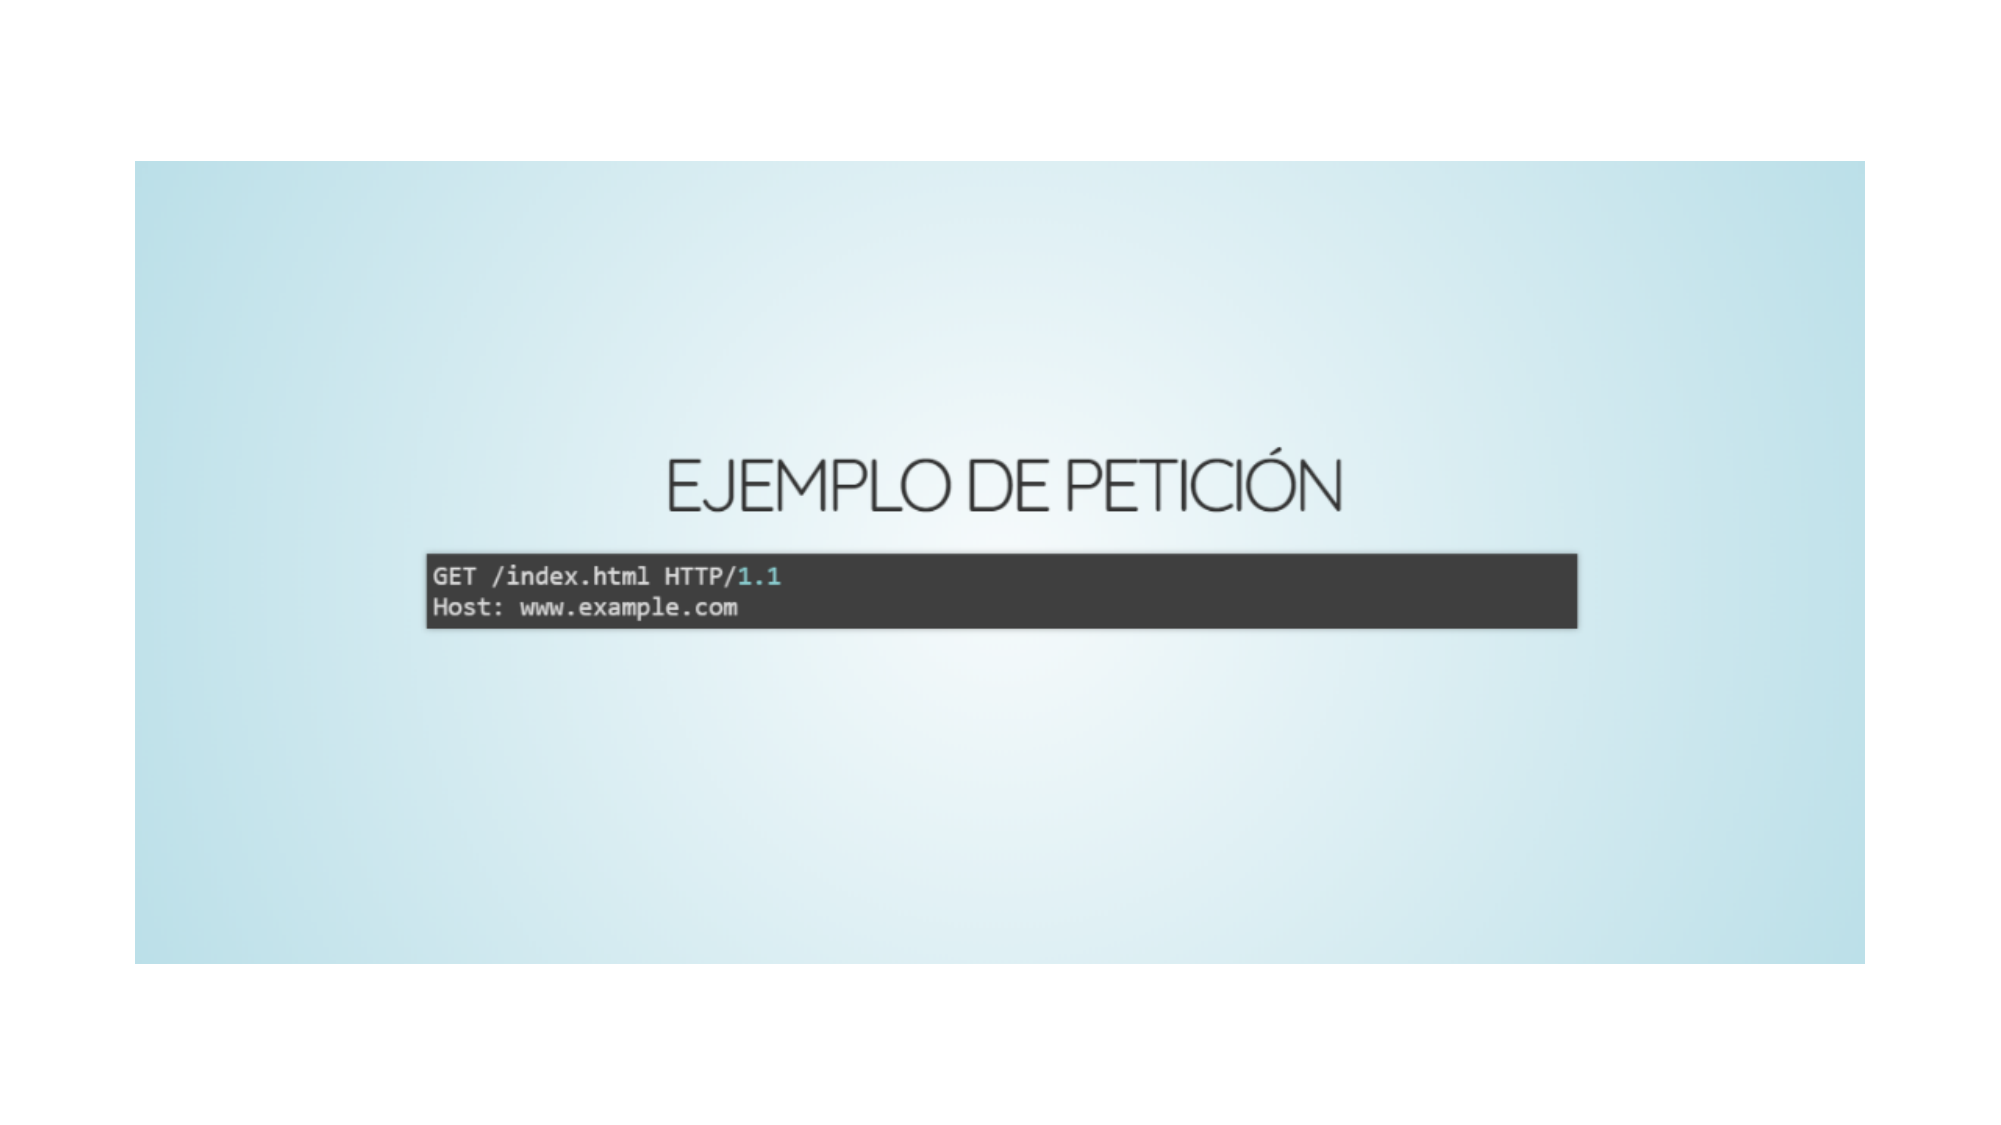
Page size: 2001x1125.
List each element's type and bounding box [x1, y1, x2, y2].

picture [135, 161, 1865, 964]
